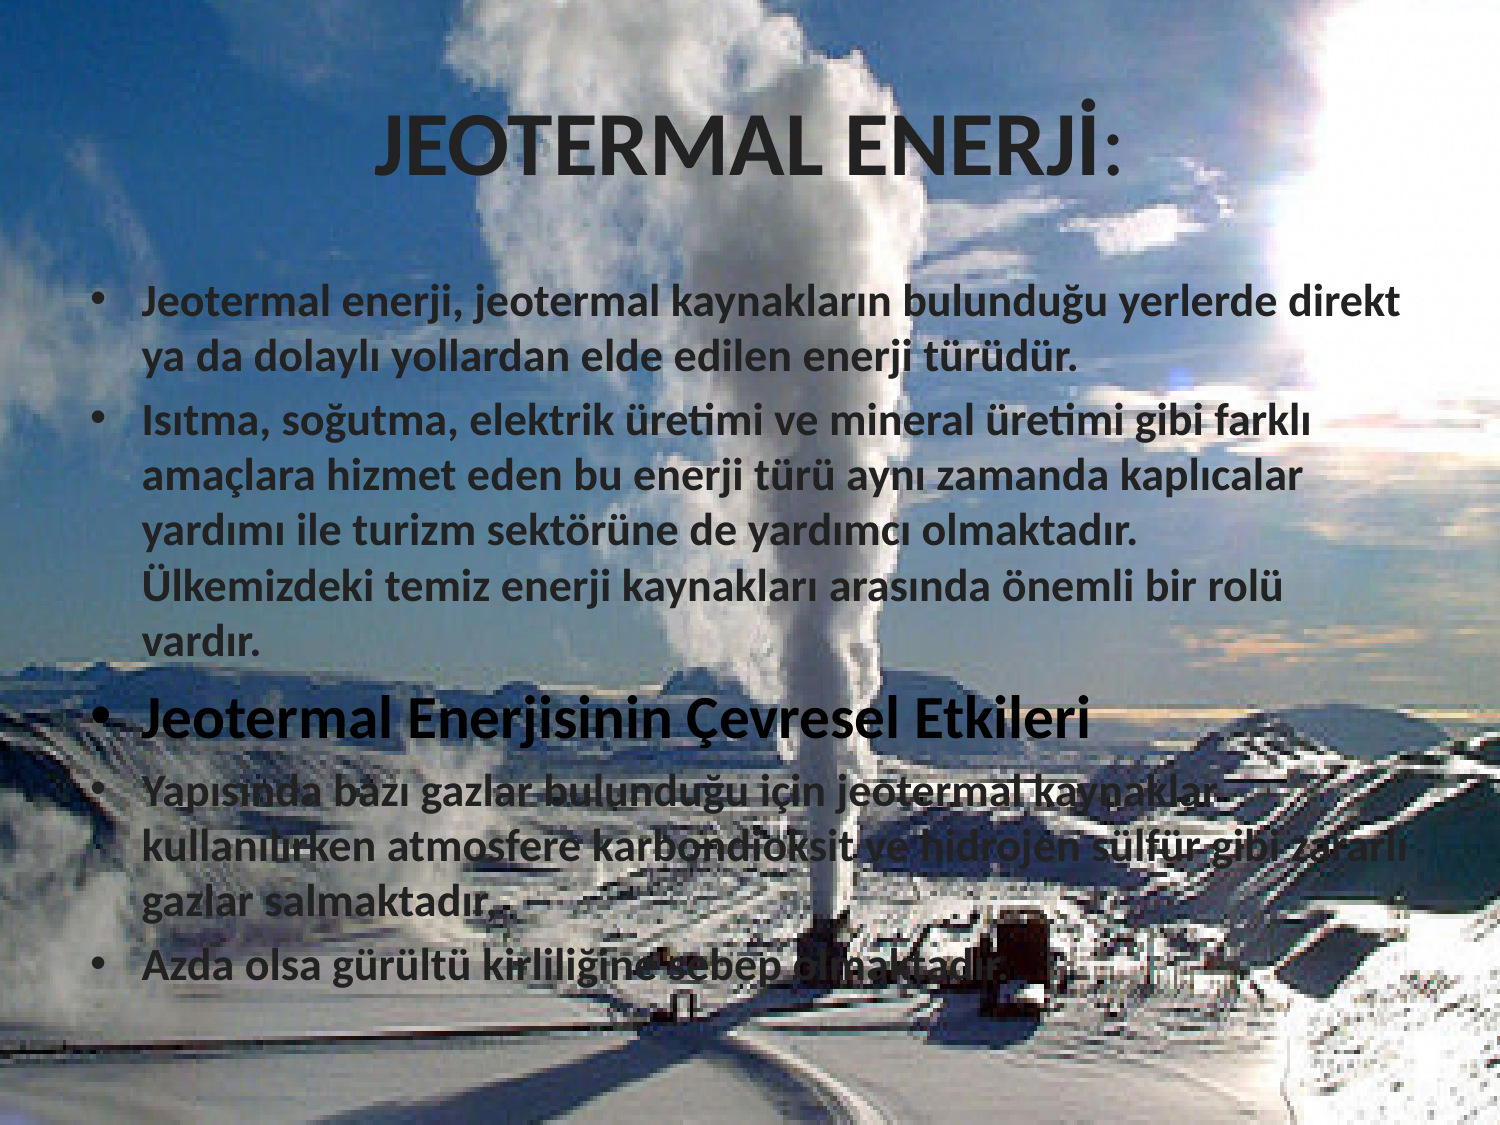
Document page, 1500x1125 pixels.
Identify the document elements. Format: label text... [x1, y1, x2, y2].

picture [0, 0, 1500, 1125]
list Jeotermal enerji, jeotermal kaynakların bulunduğu yerlerde direkt ya da dolaylı yollardan elde edilen enerji türüdür. Isıtma, soğutma, elektrik üretimi ve mineral üretimi gibi farklı amaçlara hizmet eden bu enerji türü aynı zamanda kaplıcalar yardımı ile turizm sektörüne de yardımcı olmaktadır. Ülkemizdeki temiz enerji kaynakları arasında önemli bir rolü vardır. Jeotermal Enerjisinin Çevresel Etkileri Yapısında bazı gazlar bulunduğu için jeotermal kaynaklar kullanılırken atmosfere karbondioksit ve hidrojen sülfür gibi zararlı gazlar salmaktadır, Azda olsa gürültü kirliliğine sebep olmaktadır. [75, 262, 1425, 1005]
title JEOTERMAL ENERJİ: [75, 45, 1425, 233]
